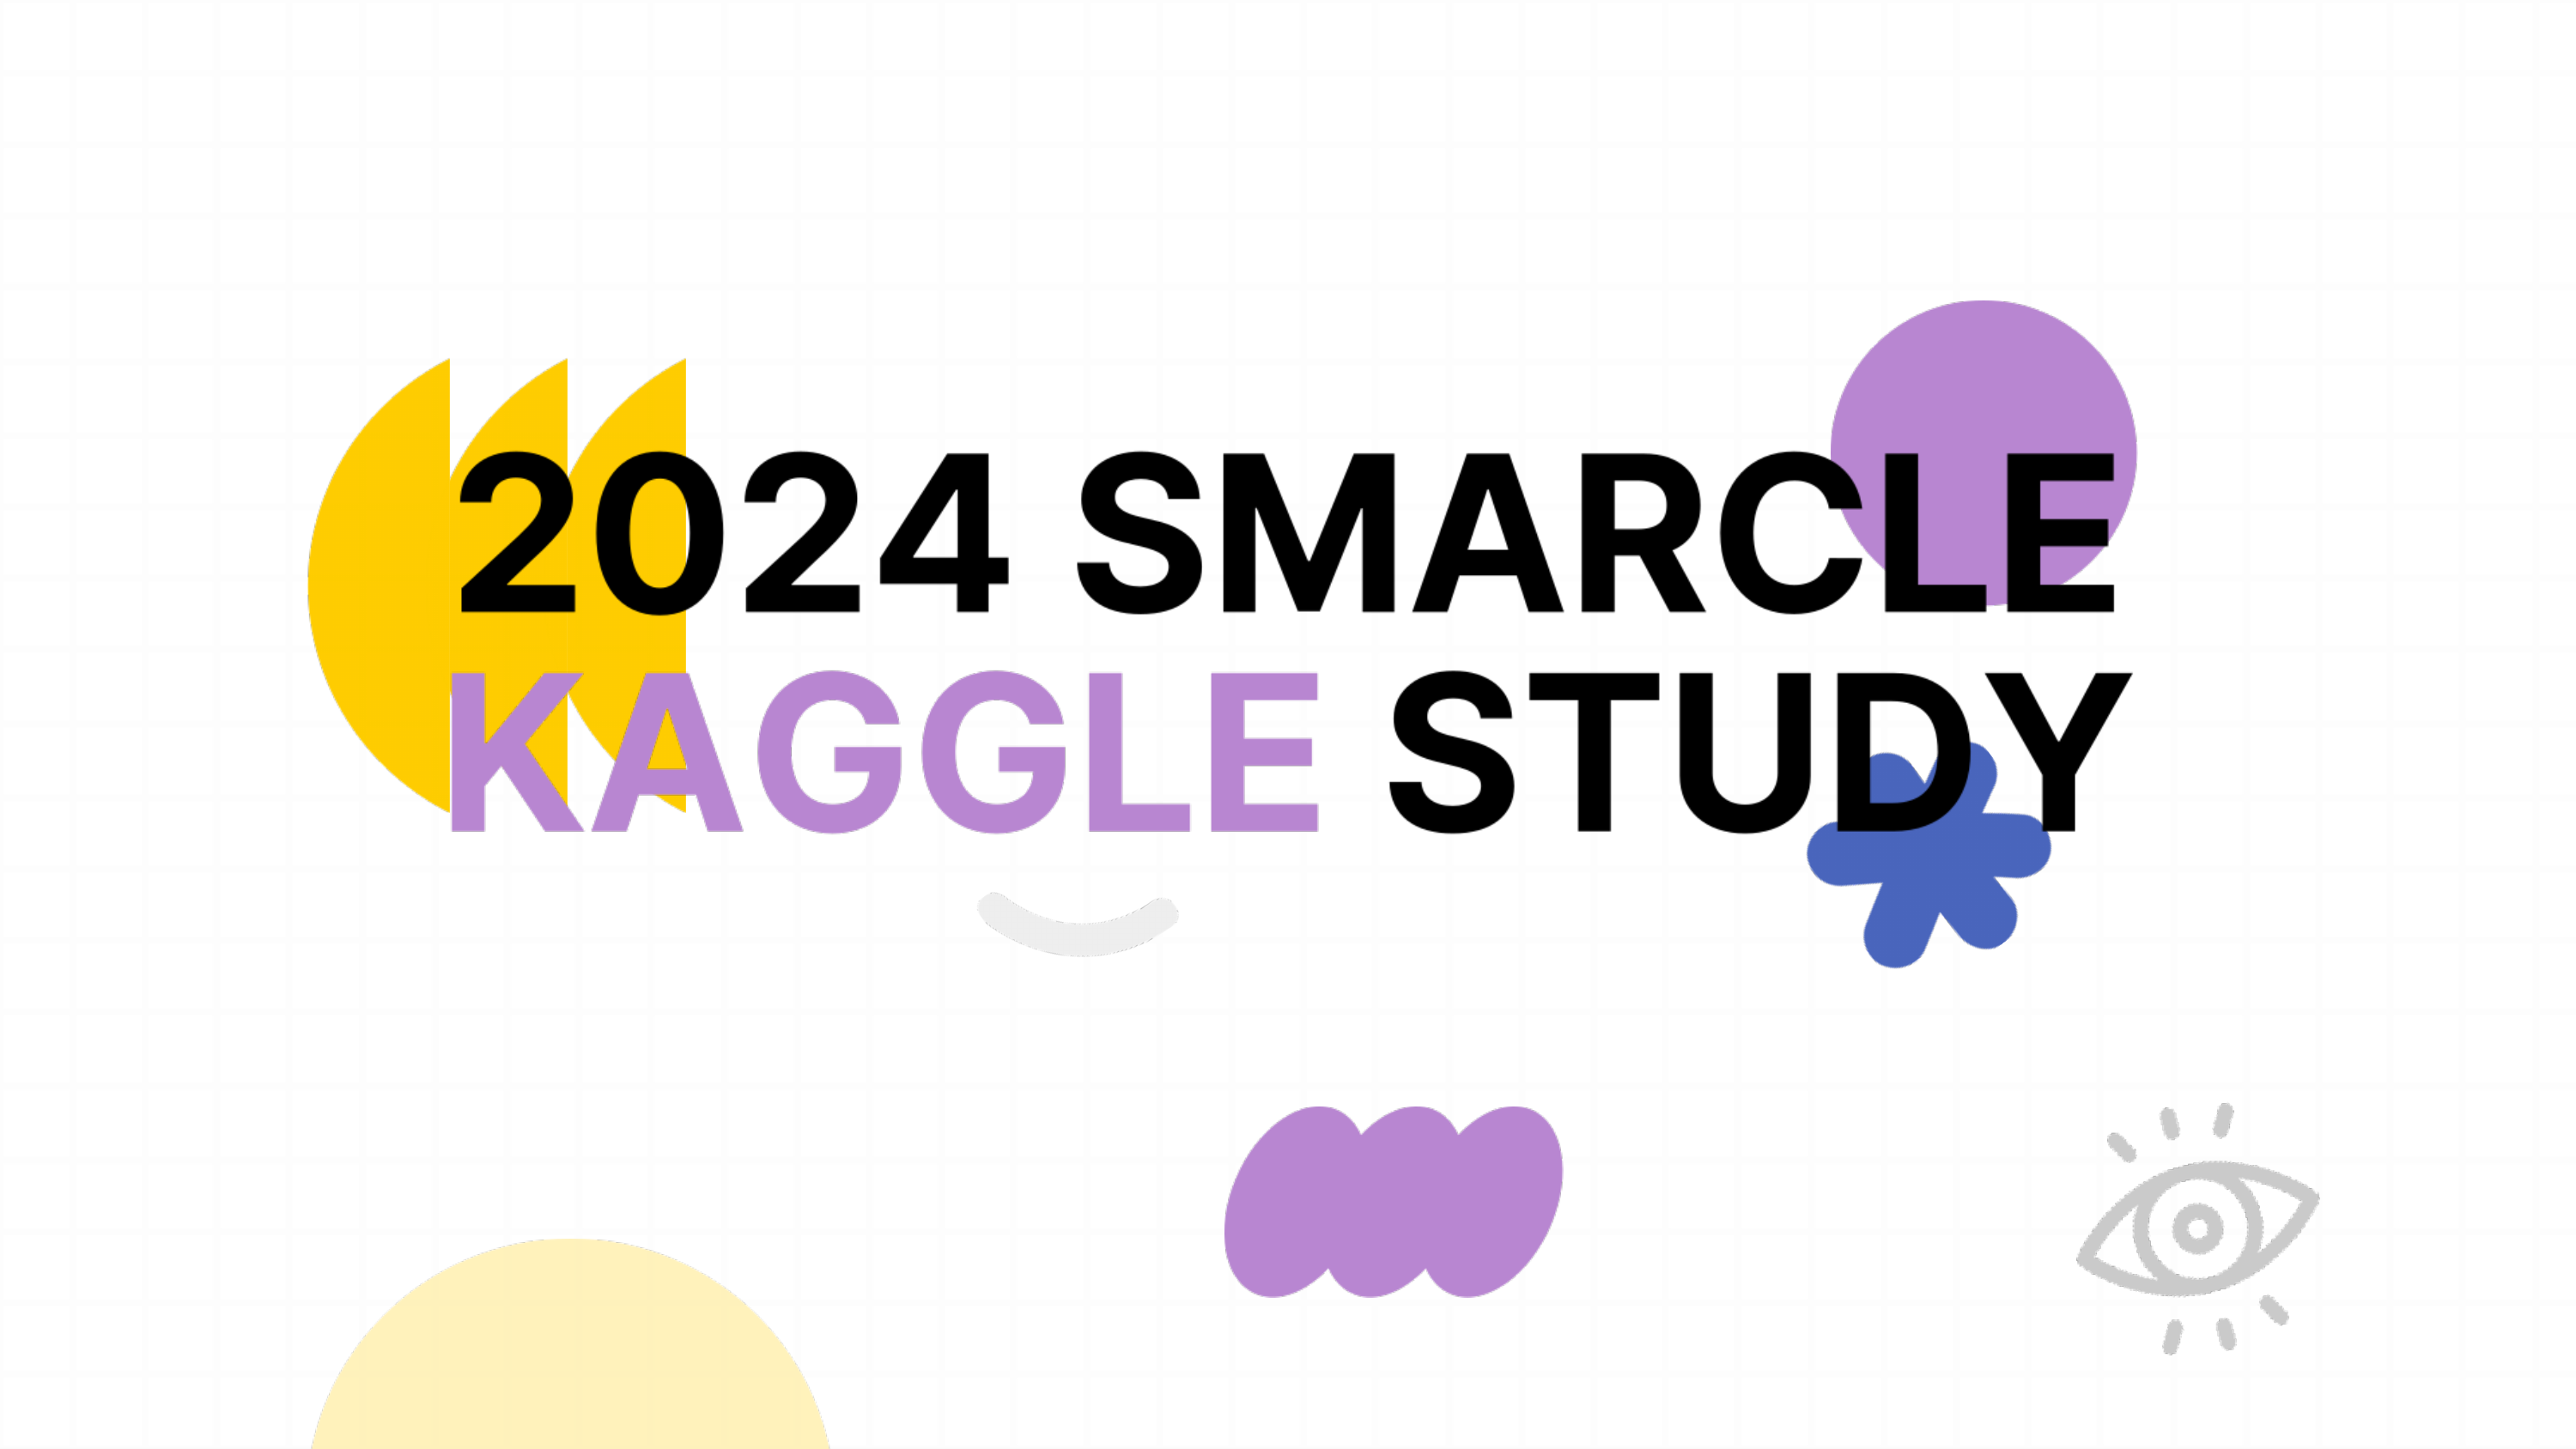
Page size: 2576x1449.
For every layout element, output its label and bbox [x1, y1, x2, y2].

text_box [2072, 1104, 2323, 1355]
text_box [1224, 1120, 1564, 1298]
text_box [0, 0, 2576, 1449]
picture [218, 286, 2421, 1111]
text_box [307, 1239, 836, 1449]
text_box [994, 846, 1163, 977]
